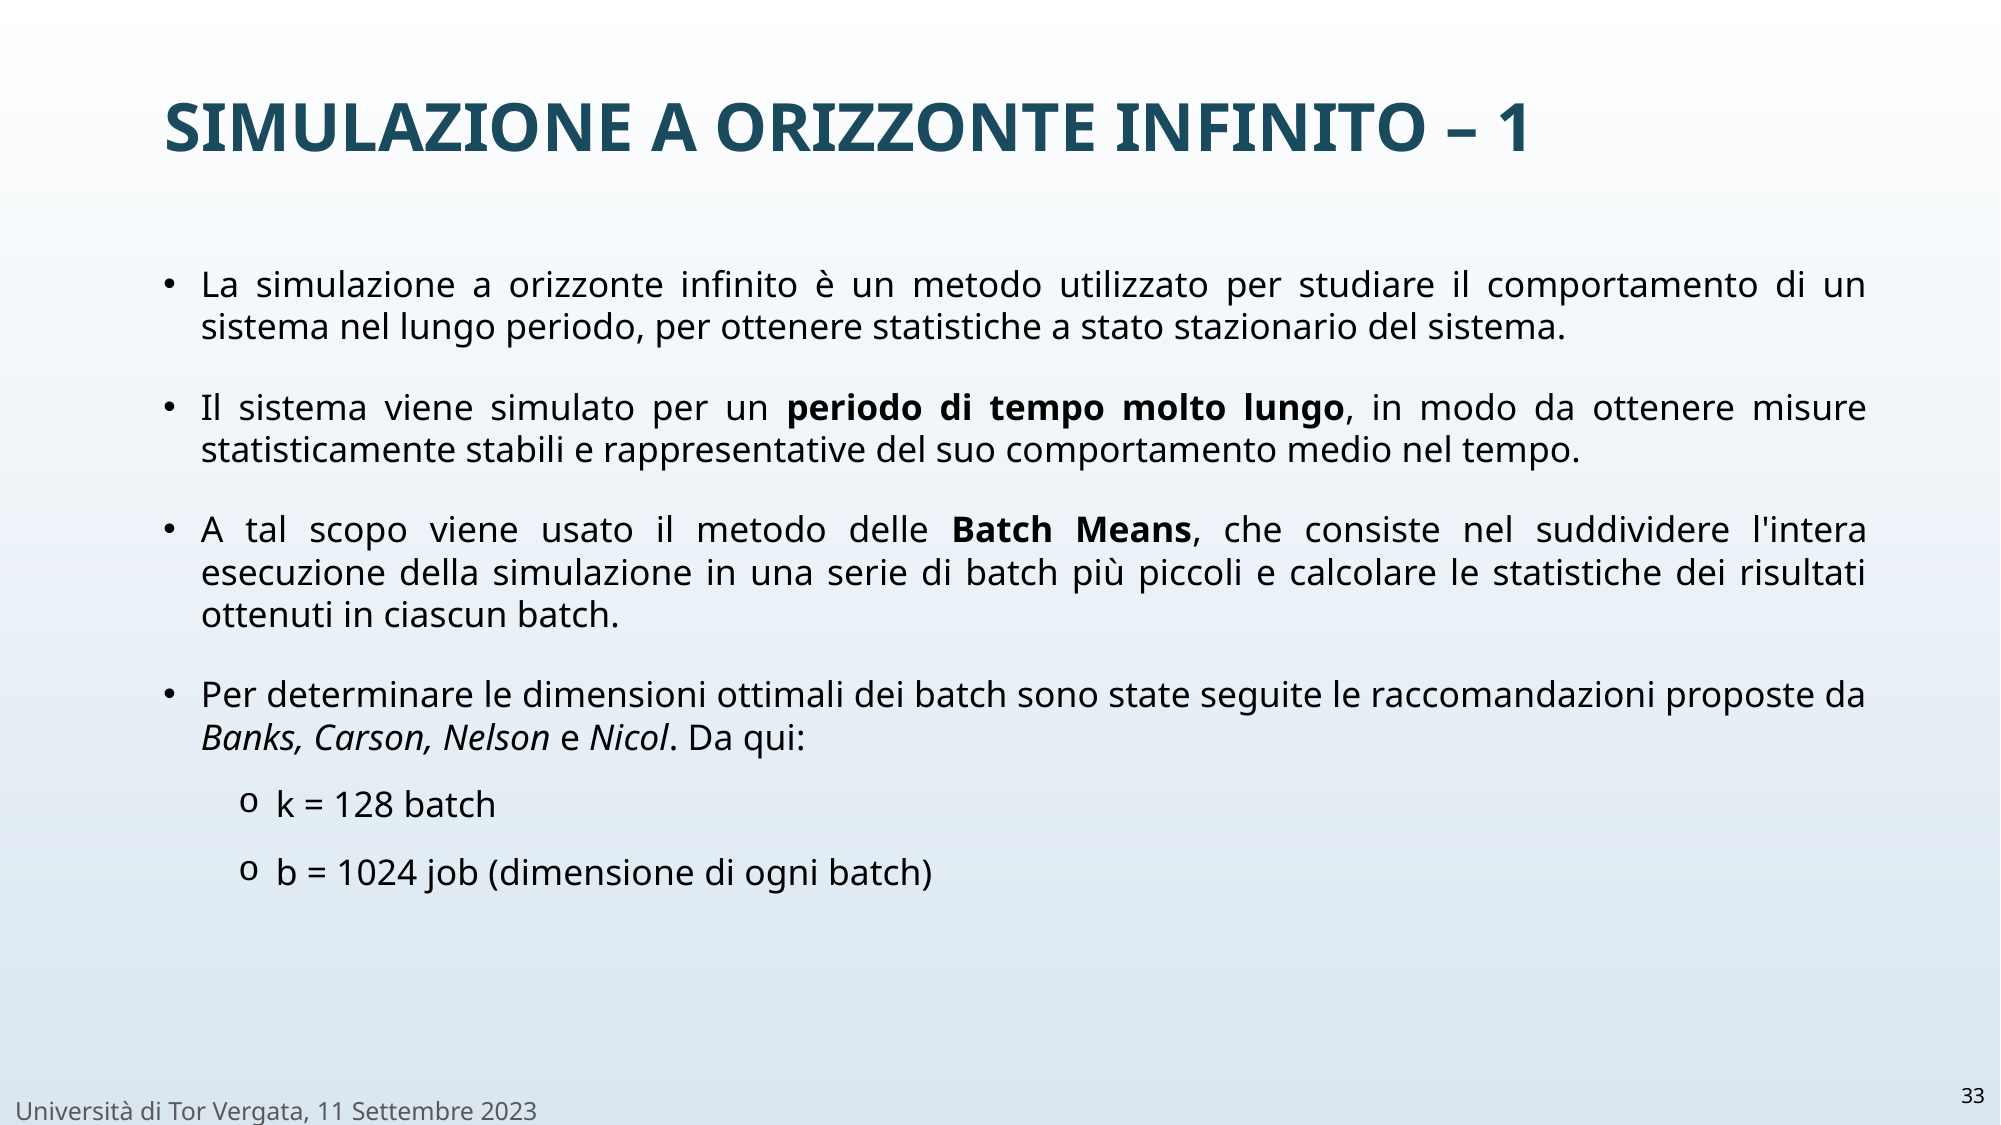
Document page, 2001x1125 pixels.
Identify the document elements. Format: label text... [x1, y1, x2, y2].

list La simulazione a orizzonte infinito è un metodo utilizzato per studiare il comportamento di un sistema nel lungo periodo, per ottenere statistiche a stato stazionario del sistema. Il sistema viene simulato per un periodo di tempo molto lungo, in modo da ottenere misure statisticamente stabili e rappresentative del suo comportamento medio nel tempo. A tal scopo viene usato il metodo delle Batch Means, che consiste nel suddividere l'intera esecuzione della simulazione in una serie di batch più piccoli e calcolare le statistiche dei risultati ottenuti in ciascun batch. Per determinare le dimensioni ottimali dei batch sono state seguite le raccomandazioni proposte da Banks, Carson, Nelson e Nicol. Da qui: k = 128 batch b = 1024 job (dimensione di ogni batch) [148, 254, 1883, 990]
title Simulazione a orizzonte infinito – 1 [149, 0, 2000, 262]
slide_number 33 [1874, 1066, 2000, 1125]
footer Università di Tor Vergata, 11 Settembre 2023 [0, 1070, 610, 1125]
